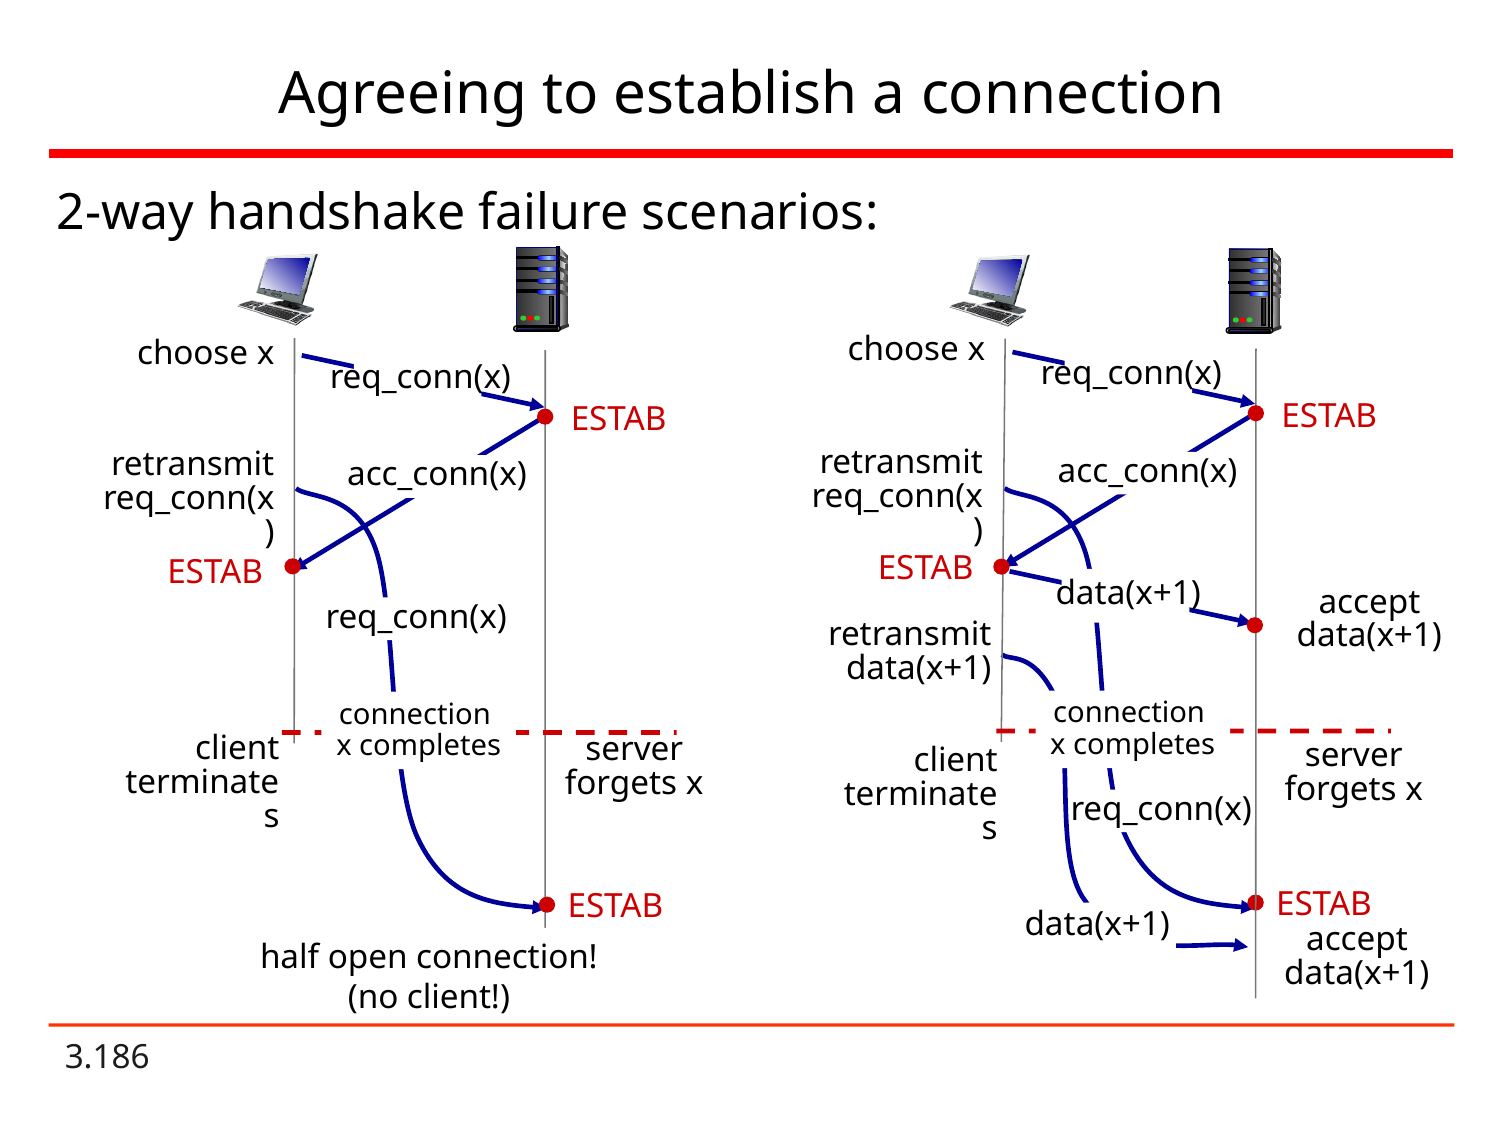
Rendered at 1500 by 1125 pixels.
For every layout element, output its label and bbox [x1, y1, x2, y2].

text_box [42, 171, 894, 1024]
title [59, 37, 1443, 143]
text_box [788, 248, 1466, 1000]
